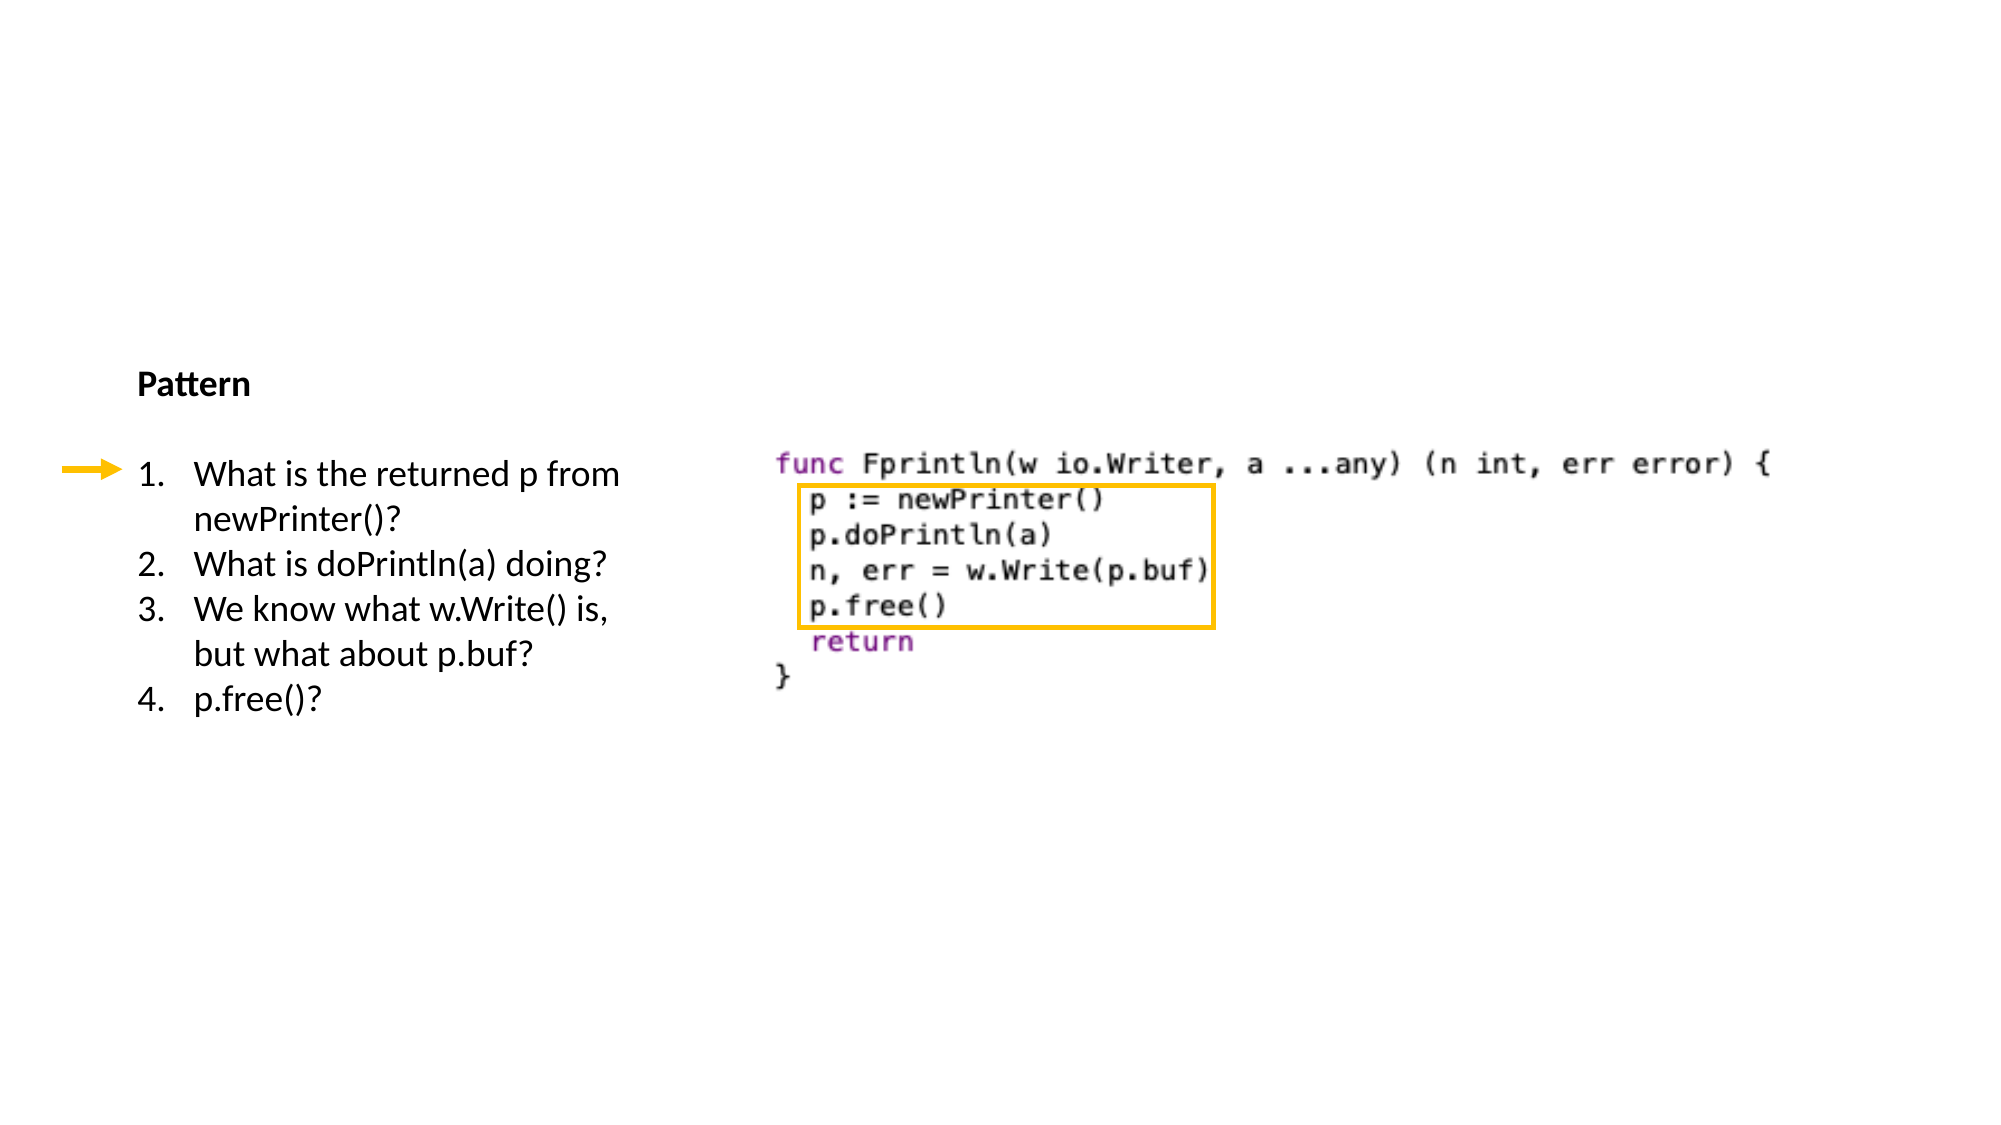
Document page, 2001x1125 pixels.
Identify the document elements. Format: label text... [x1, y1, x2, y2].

picture [769, 445, 1781, 696]
text_box Pattern What is the returned p from newPrinter()? What is doPrintln(a) doing? We know what w.Write() is, but what about p.buf? p.free()? [122, 351, 696, 727]
